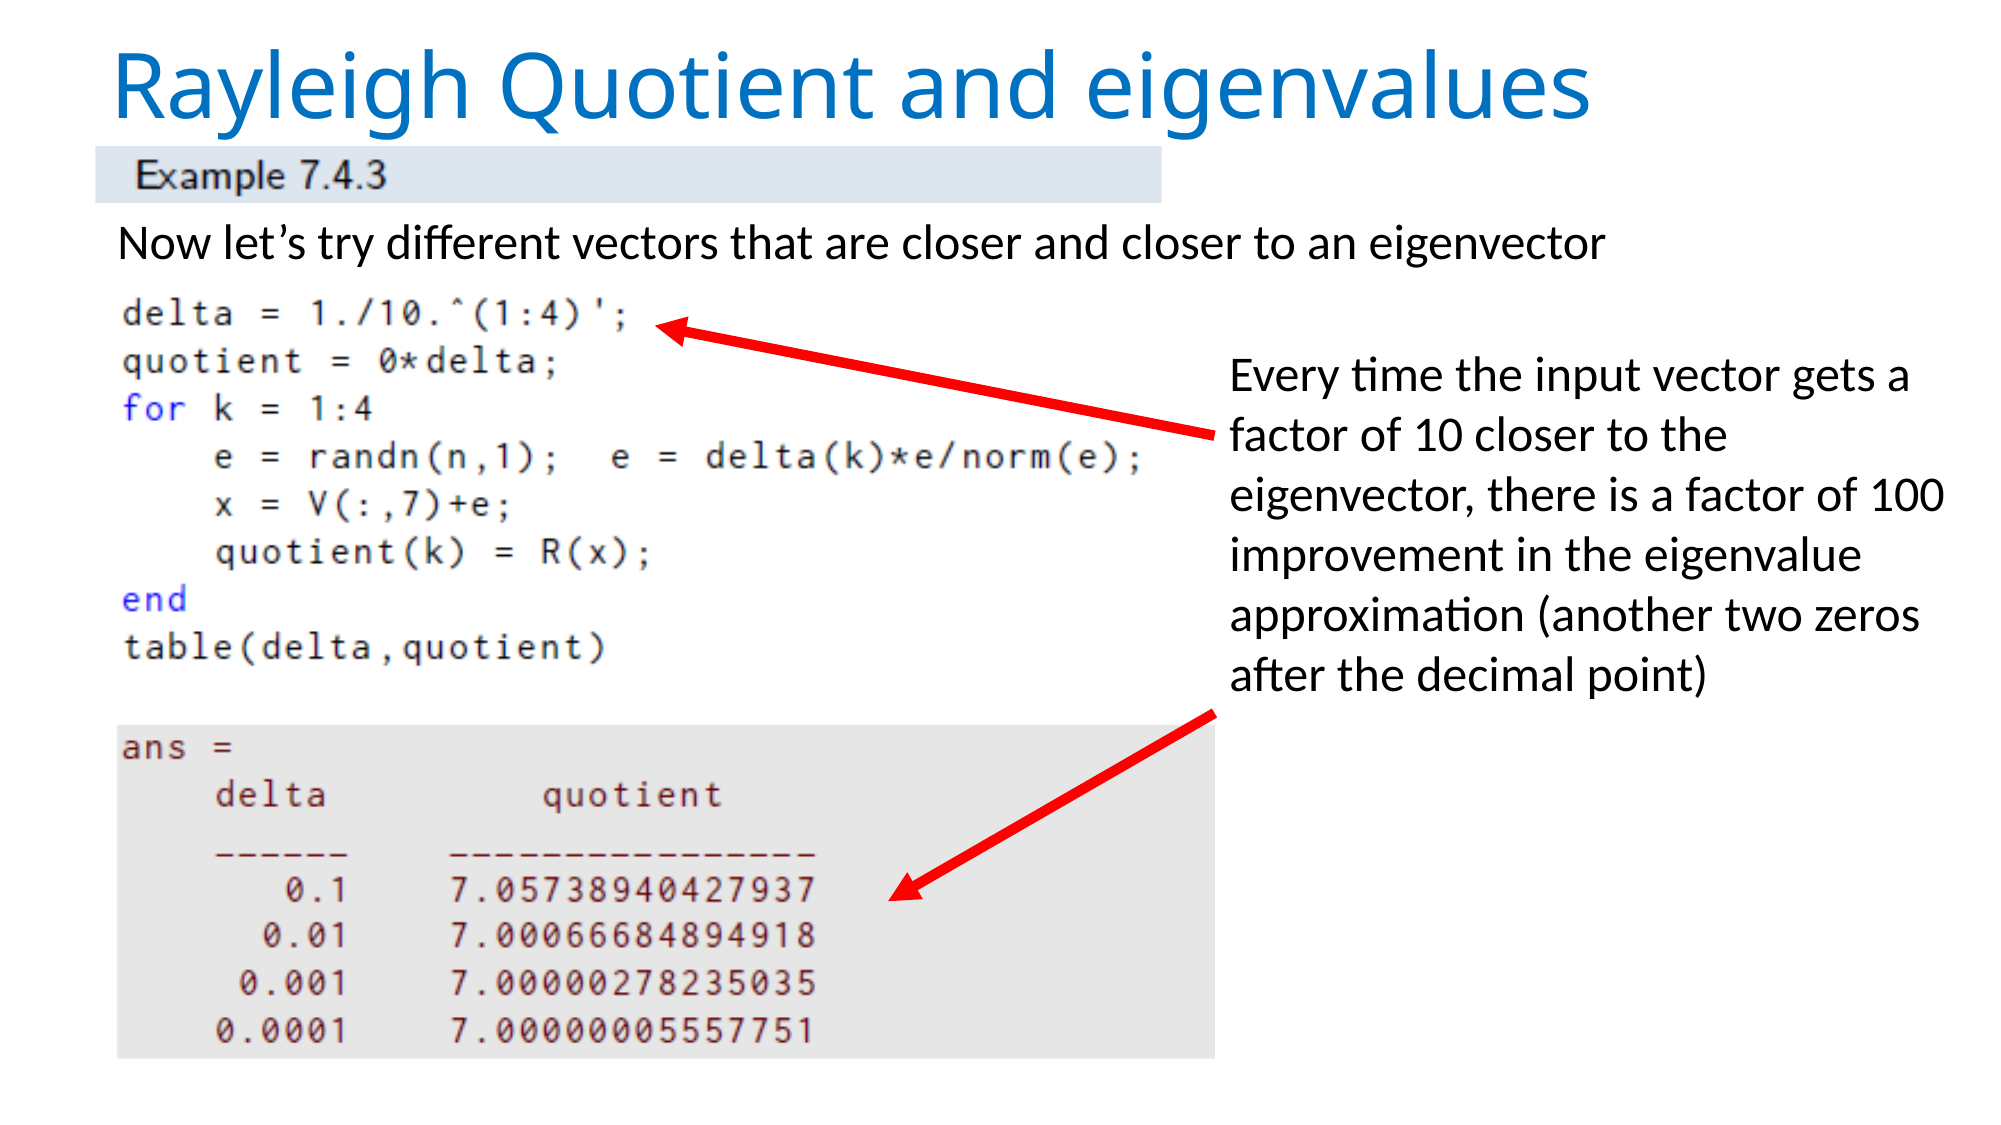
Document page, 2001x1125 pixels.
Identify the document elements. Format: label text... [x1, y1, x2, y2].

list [95, 146, 1162, 203]
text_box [887, 712, 1215, 902]
title Rayleigh Quotient and eigenvalues [95, 32, 1821, 147]
text_box Every time the input vector gets a factor of 10 closer to the eigenvector, there is a factor of 100 improvement in the eigenvalue approximation (another two zeros after the decimal point) [1215, 334, 1976, 710]
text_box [654, 325, 1215, 436]
picture [95, 278, 1215, 1100]
text_box Now let’s try different vectors that are closer and closer to an eigenvector [102, 202, 1623, 278]
